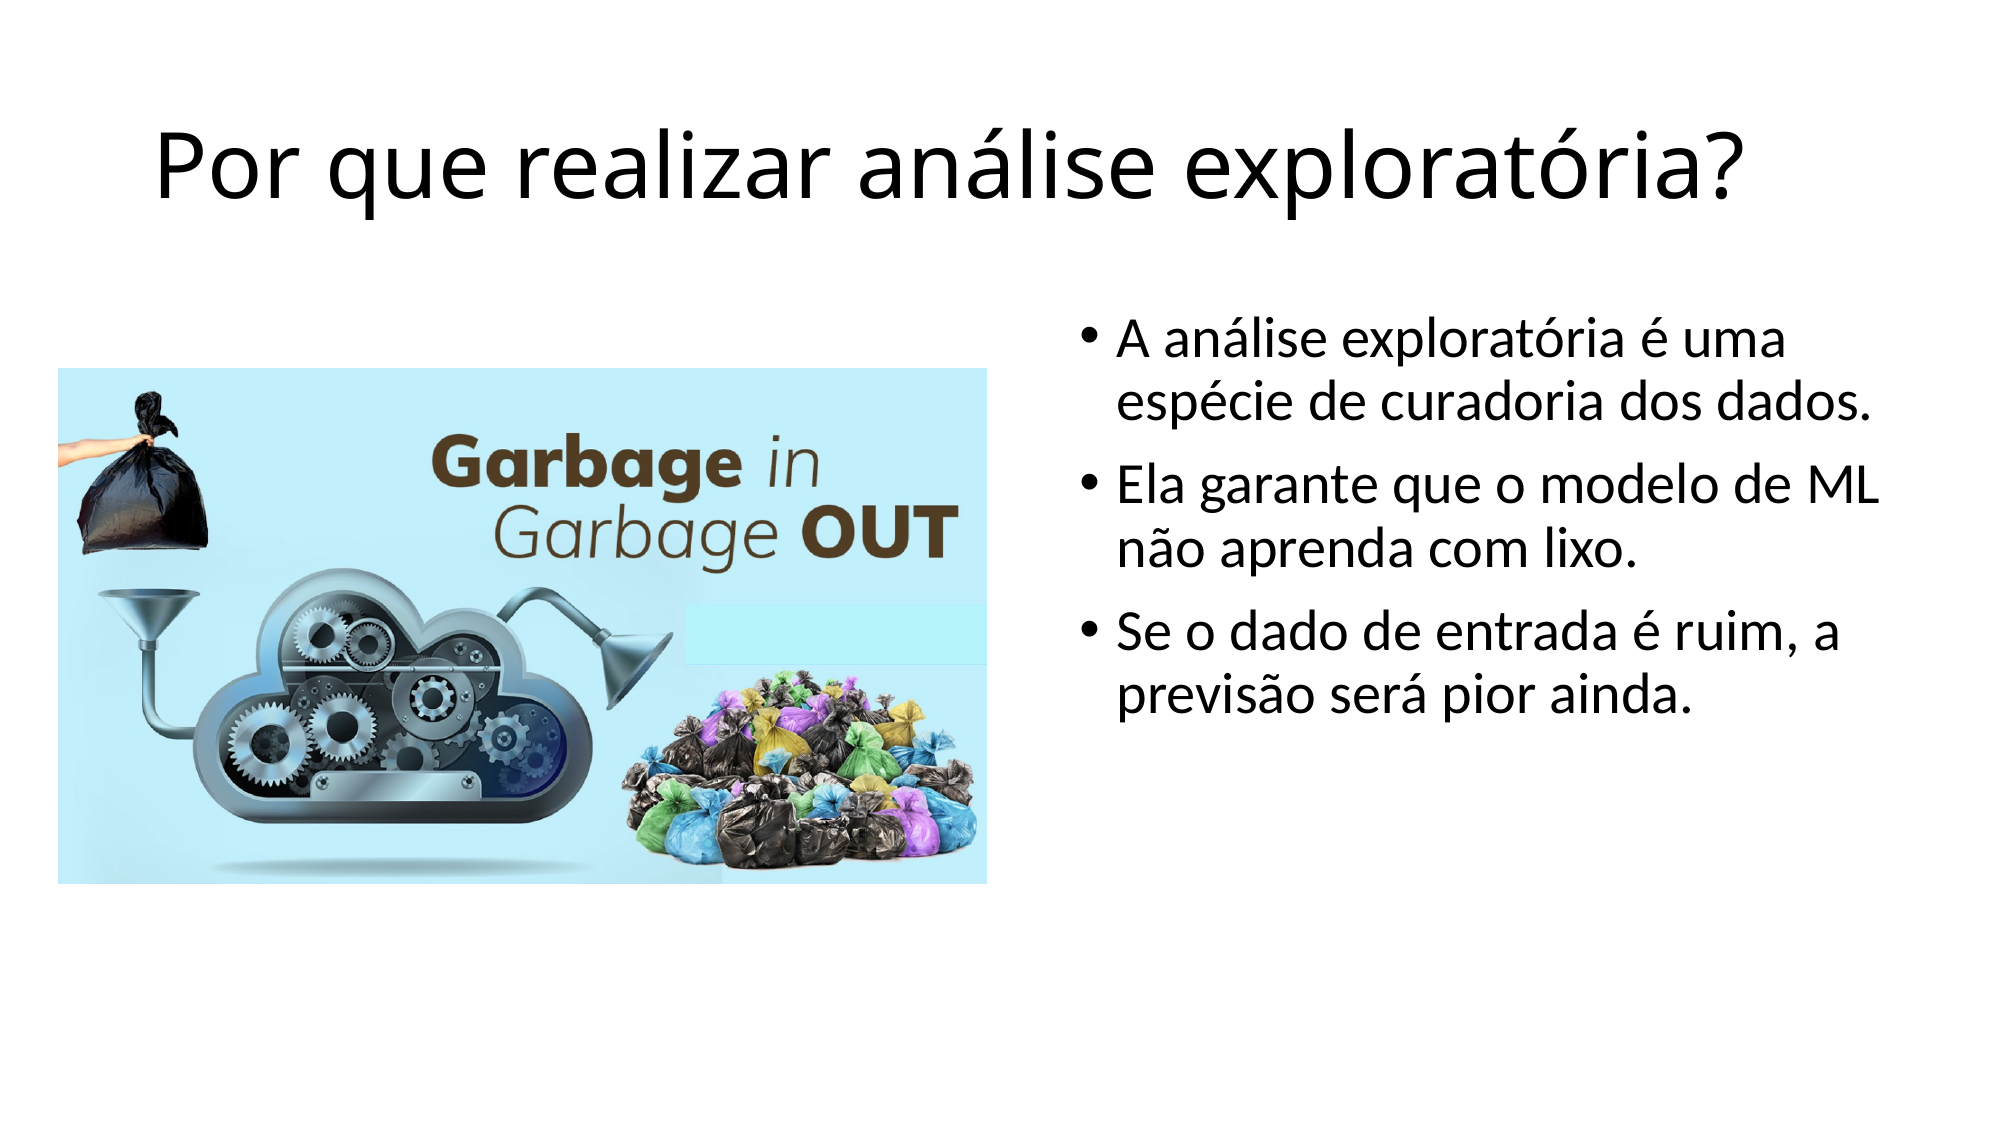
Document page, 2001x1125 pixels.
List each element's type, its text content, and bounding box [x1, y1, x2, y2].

list A análise exploratória é uma espécie de curadoria dos dados. Ela garante que o modelo de ML não aprenda com lixo. Se o dado de entrada é ruim, a previsão será pior ainda. [1064, 299, 1979, 1125]
picture [58, 367, 987, 884]
title Por que realizar análise exploratória? [137, 59, 1863, 278]
